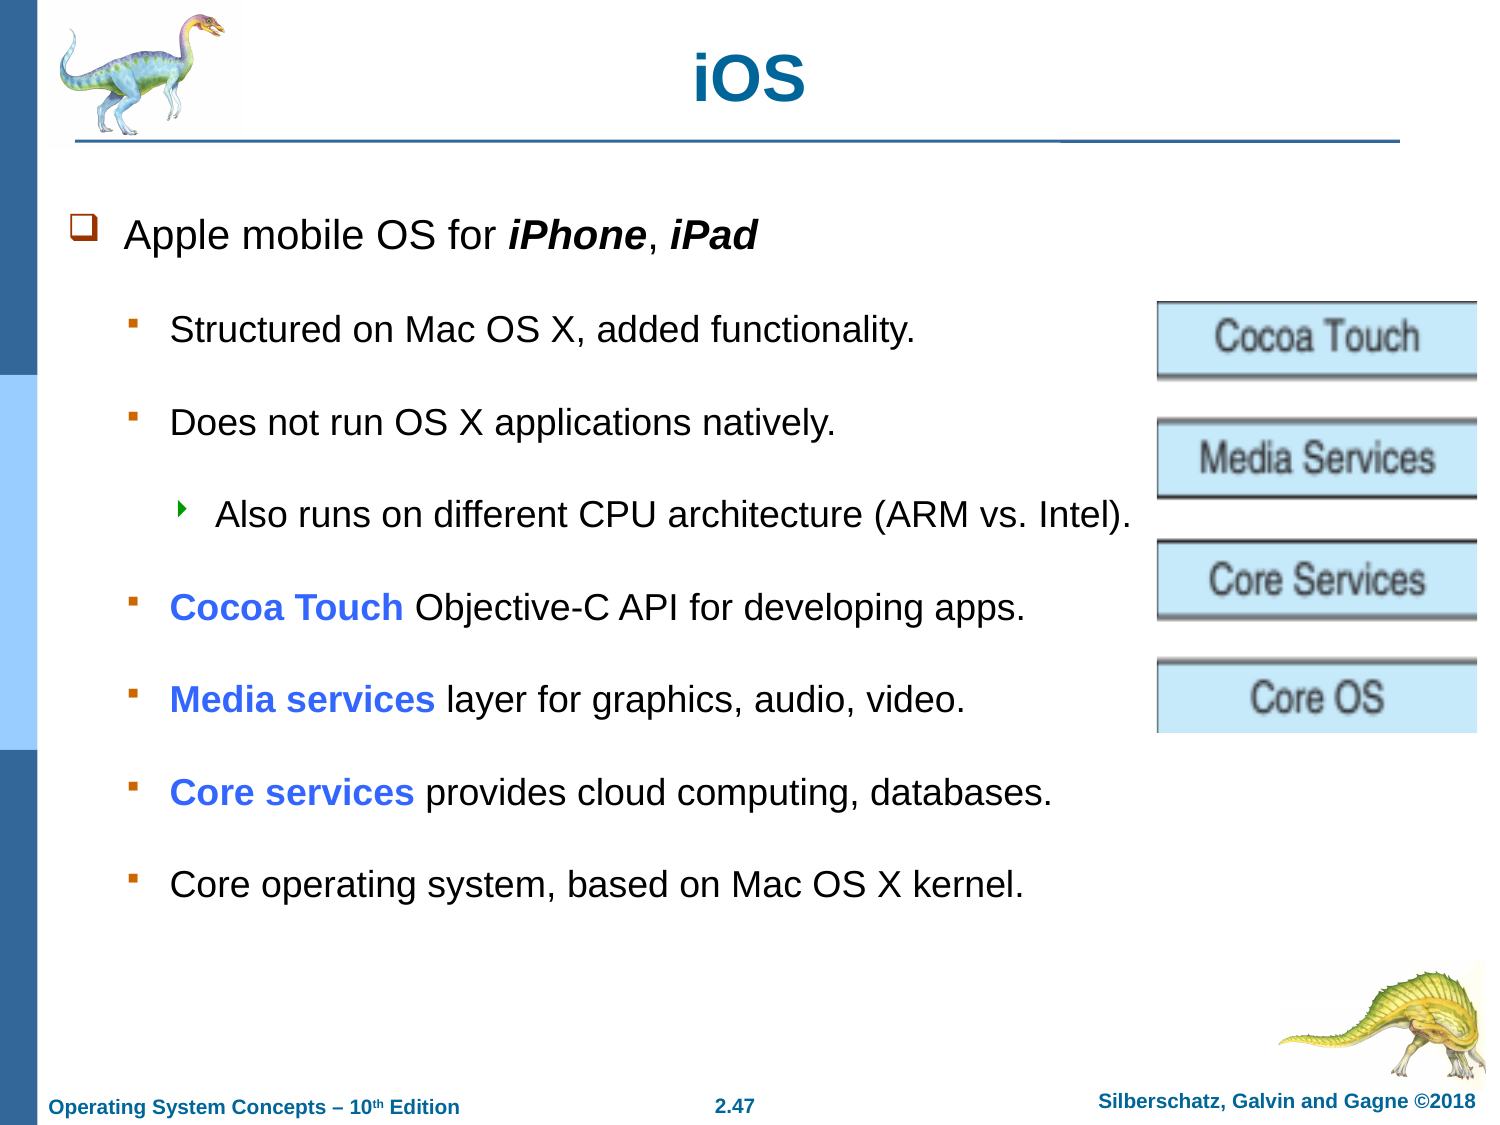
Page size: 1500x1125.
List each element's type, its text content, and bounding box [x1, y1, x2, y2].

picture [1275, 959, 1486, 1090]
title iOS [75, 27, 1425, 122]
list Apple mobile OS for iPhone, iPad Structured on Mac OS X, added functionality. Does not run OS X applications natively. Also runs on different CPU architecture (ARM vs. Intel). Cocoa Touch Objective-C API for developing apps. Media services layer for graphics, audio, video. Core services provides cloud computing, databases. Core operating system, based on Mac OS X kernel. [52, 174, 1157, 1005]
picture [46, 0, 243, 149]
picture [1156, 300, 1478, 733]
